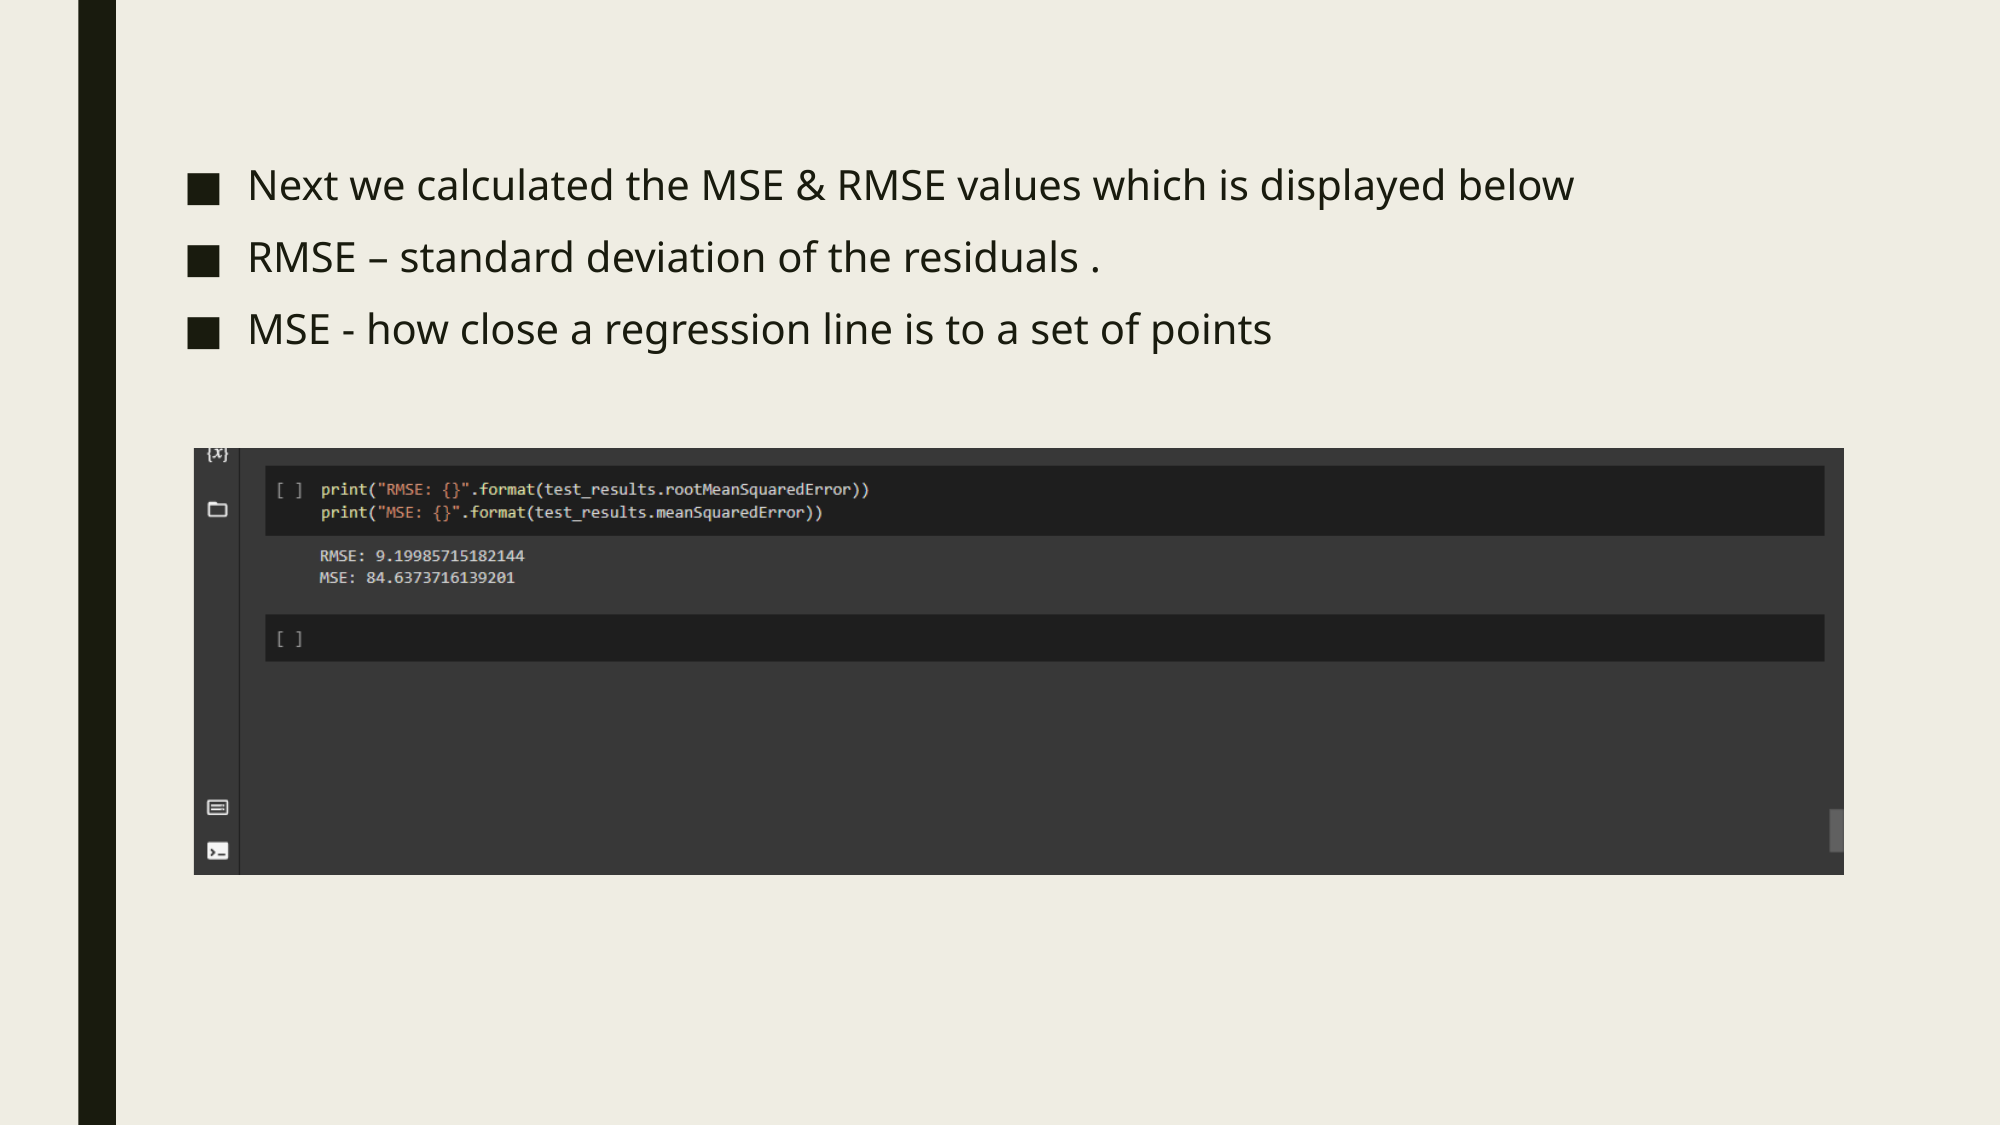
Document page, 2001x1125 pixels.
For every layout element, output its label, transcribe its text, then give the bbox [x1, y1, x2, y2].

picture [193, 448, 1844, 875]
list Next we calculated the MSE & RMSE values which is displayed below RMSE – standard deviation of the residuals . MSE - how close a regression line is to a set of points [169, 155, 1744, 743]
